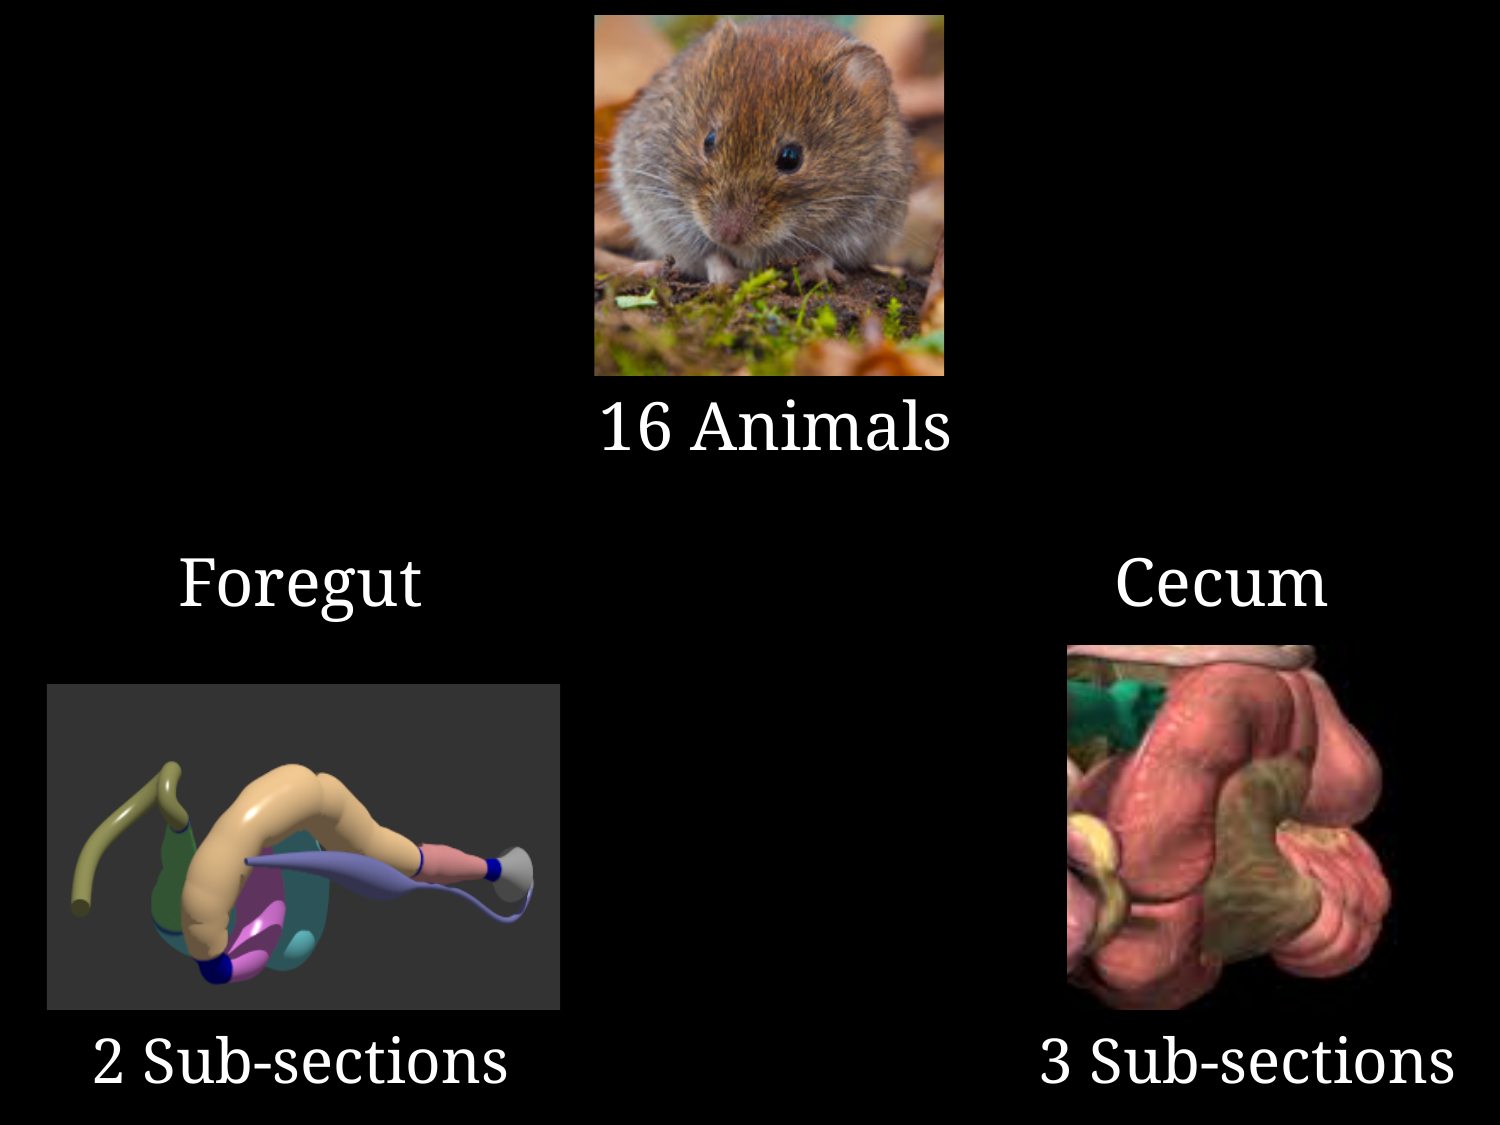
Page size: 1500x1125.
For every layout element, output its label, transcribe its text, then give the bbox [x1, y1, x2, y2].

text_box 2 Sub-sections [70, 1019, 531, 1107]
title 16 Animals [548, 375, 1005, 473]
picture [594, 15, 945, 376]
text_box Cecum [992, 531, 1453, 629]
picture [1066, 644, 1415, 1011]
picture [46, 684, 561, 1011]
text_box Foregut [70, 531, 531, 629]
text_box 3 Sub-sections [1017, 1009, 1478, 1107]
